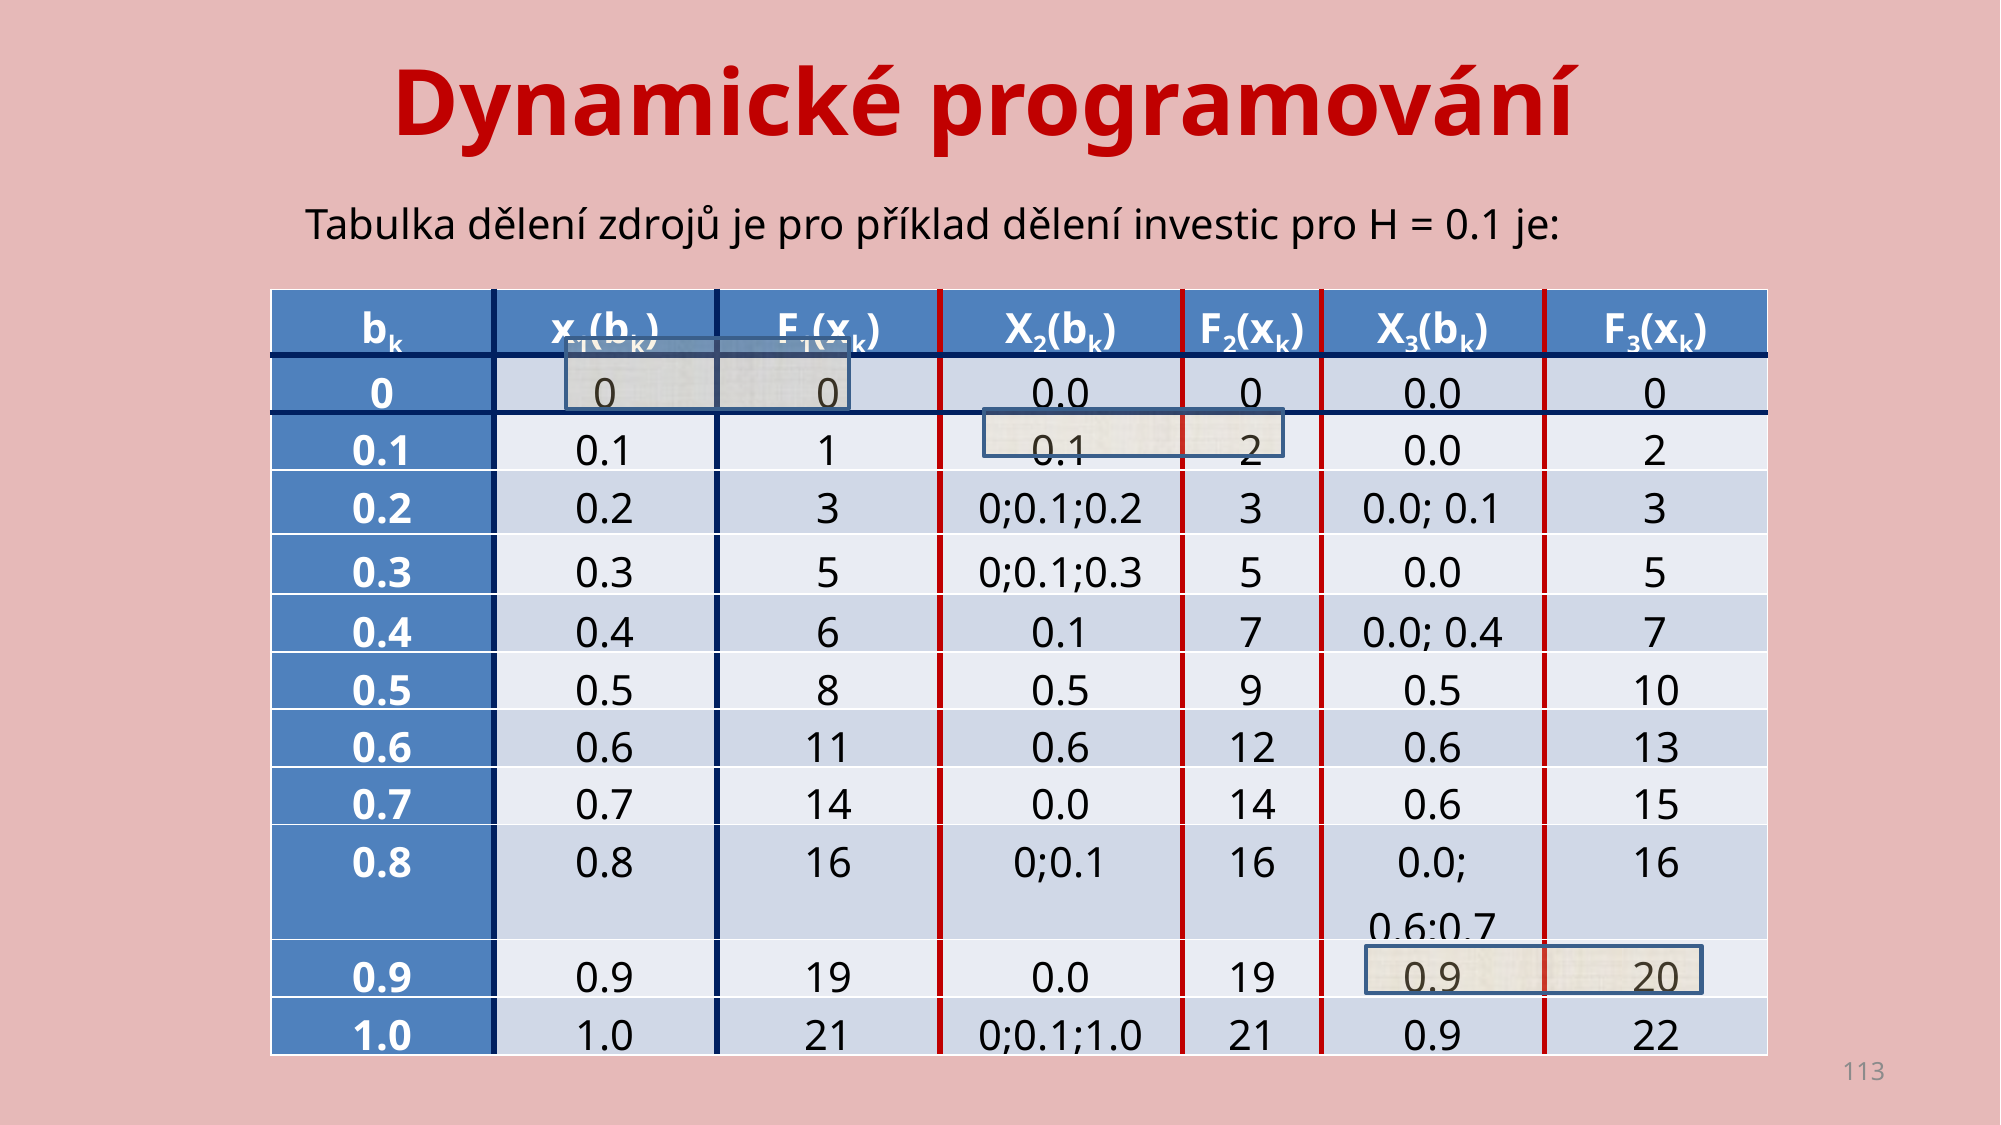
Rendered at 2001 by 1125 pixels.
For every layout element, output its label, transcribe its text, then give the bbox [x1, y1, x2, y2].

table_cell 13 [1547, 710, 1767, 766]
table_cell 0.1 [497, 415, 714, 469]
table_cell 0.2 [272, 471, 491, 533]
table_cell 22 [1547, 998, 1767, 1054]
table_cell 0 [272, 358, 491, 410]
table_cell 21 [720, 998, 937, 1054]
table_header X2(bk) [943, 290, 1180, 352]
table_cell 15 [1547, 768, 1767, 824]
table_cell 0.6 [1324, 768, 1542, 824]
table_cell 21 [1185, 998, 1319, 1054]
table_cell 0.5 [943, 653, 1180, 708]
table_cell 19 [720, 940, 937, 996]
table_cell 3 [720, 471, 937, 533]
table_cell 0.7 [497, 768, 714, 824]
table_cell 20 [1547, 940, 1767, 996]
table_cell 0.0; 0.6;0.7 [1324, 825, 1542, 939]
table_cell 0.2 [497, 471, 714, 533]
table_cell 0.6 [943, 710, 1180, 766]
table_header X3(bk) [1324, 290, 1542, 352]
table_cell 0.3 [497, 535, 714, 593]
table_cell 16 [720, 825, 937, 939]
table_cell 16 [1185, 825, 1319, 939]
table_cell 0.0; 0.4 [1324, 595, 1542, 651]
text_box [982, 407, 1285, 458]
text_box [564, 336, 851, 411]
table_cell 0.6 [497, 710, 714, 766]
table_cell 0.6 [1324, 710, 1542, 766]
table_cell 0.0 [943, 940, 1180, 996]
table_cell 0;0.1 [943, 825, 1180, 939]
slide_number 113 [1433, 1042, 1900, 1103]
table_cell 0.7 [272, 768, 491, 824]
table_cell 5 [1547, 535, 1767, 593]
table_cell 11 [720, 710, 937, 766]
table_cell 0.0 [943, 358, 1180, 410]
table_cell 1 [720, 415, 937, 469]
table_cell 14 [1185, 768, 1319, 824]
table_cell 12 [1185, 710, 1319, 766]
table_cell 0;0.1;1.0 [943, 998, 1180, 1054]
table_cell 0.5 [497, 653, 714, 708]
table_cell 0.9 [497, 940, 714, 996]
table_cell 0.6 [272, 710, 491, 766]
table_cell 0.4 [497, 595, 714, 651]
text_box Tabulka dělení zdrojů je pro příklad dělení investic pro H = 0.1 je: [290, 190, 1769, 256]
table_header F1(xk) [720, 290, 937, 352]
table_cell 0.1 [272, 415, 491, 469]
table_header F3(xk) [1547, 290, 1767, 352]
table_cell 0 [1185, 358, 1319, 410]
table_header x1(bk) [497, 290, 714, 352]
table_cell 0.0 [1324, 415, 1542, 469]
table_cell 16 [1547, 825, 1767, 939]
table_cell 0.8 [497, 825, 714, 939]
table_cell 0 [497, 358, 564, 410]
text_box [1364, 944, 1704, 995]
table_cell 0;0.1;0.2 [943, 471, 1180, 533]
table_cell 7 [1547, 595, 1767, 651]
table_cell 0.1 [943, 415, 1180, 469]
table_header F2(xk) [1185, 290, 1319, 352]
table_cell 0.0 [943, 768, 1180, 824]
table_cell 0.1 [943, 595, 1180, 651]
table_cell 2 [1185, 415, 1319, 469]
table_cell 1.0 [272, 998, 491, 1054]
table_cell 0.0 [1324, 358, 1542, 410]
table_cell 7 [1185, 595, 1319, 651]
table_cell 1.0 [497, 998, 714, 1054]
table_cell 0.5 [1324, 653, 1542, 708]
table_cell 2 [1547, 415, 1767, 469]
title Dynamické programování [83, 5, 1884, 193]
table_cell 0;0.1;0.3 [943, 535, 1180, 593]
table_cell 0.0; 0.1 [1324, 471, 1542, 533]
table_cell 0.4 [272, 595, 491, 651]
table_cell 0.0 [1324, 535, 1542, 593]
table_cell 8 [720, 653, 937, 708]
table_cell 3 [1185, 471, 1319, 533]
table_cell 5 [1185, 535, 1319, 593]
table_cell 0.9 [1324, 998, 1542, 1054]
table_cell 5 [720, 535, 937, 593]
table_cell 0.8 [272, 825, 491, 939]
table_header bk [272, 290, 491, 352]
table_cell 0.3 [272, 535, 491, 593]
table_cell 19 [1185, 940, 1319, 996]
table_cell 10 [1547, 653, 1767, 708]
table_cell 0 [851, 358, 937, 410]
table_cell 14 [720, 768, 937, 824]
table_cell 0.9 [1324, 940, 1542, 996]
table_cell 0 [1547, 358, 1767, 410]
table_cell 3 [1547, 471, 1767, 533]
table_cell 6 [720, 595, 937, 651]
table_cell 0.9 [272, 940, 491, 996]
table_cell 0.5 [272, 653, 491, 708]
table_cell 9 [1185, 653, 1319, 708]
